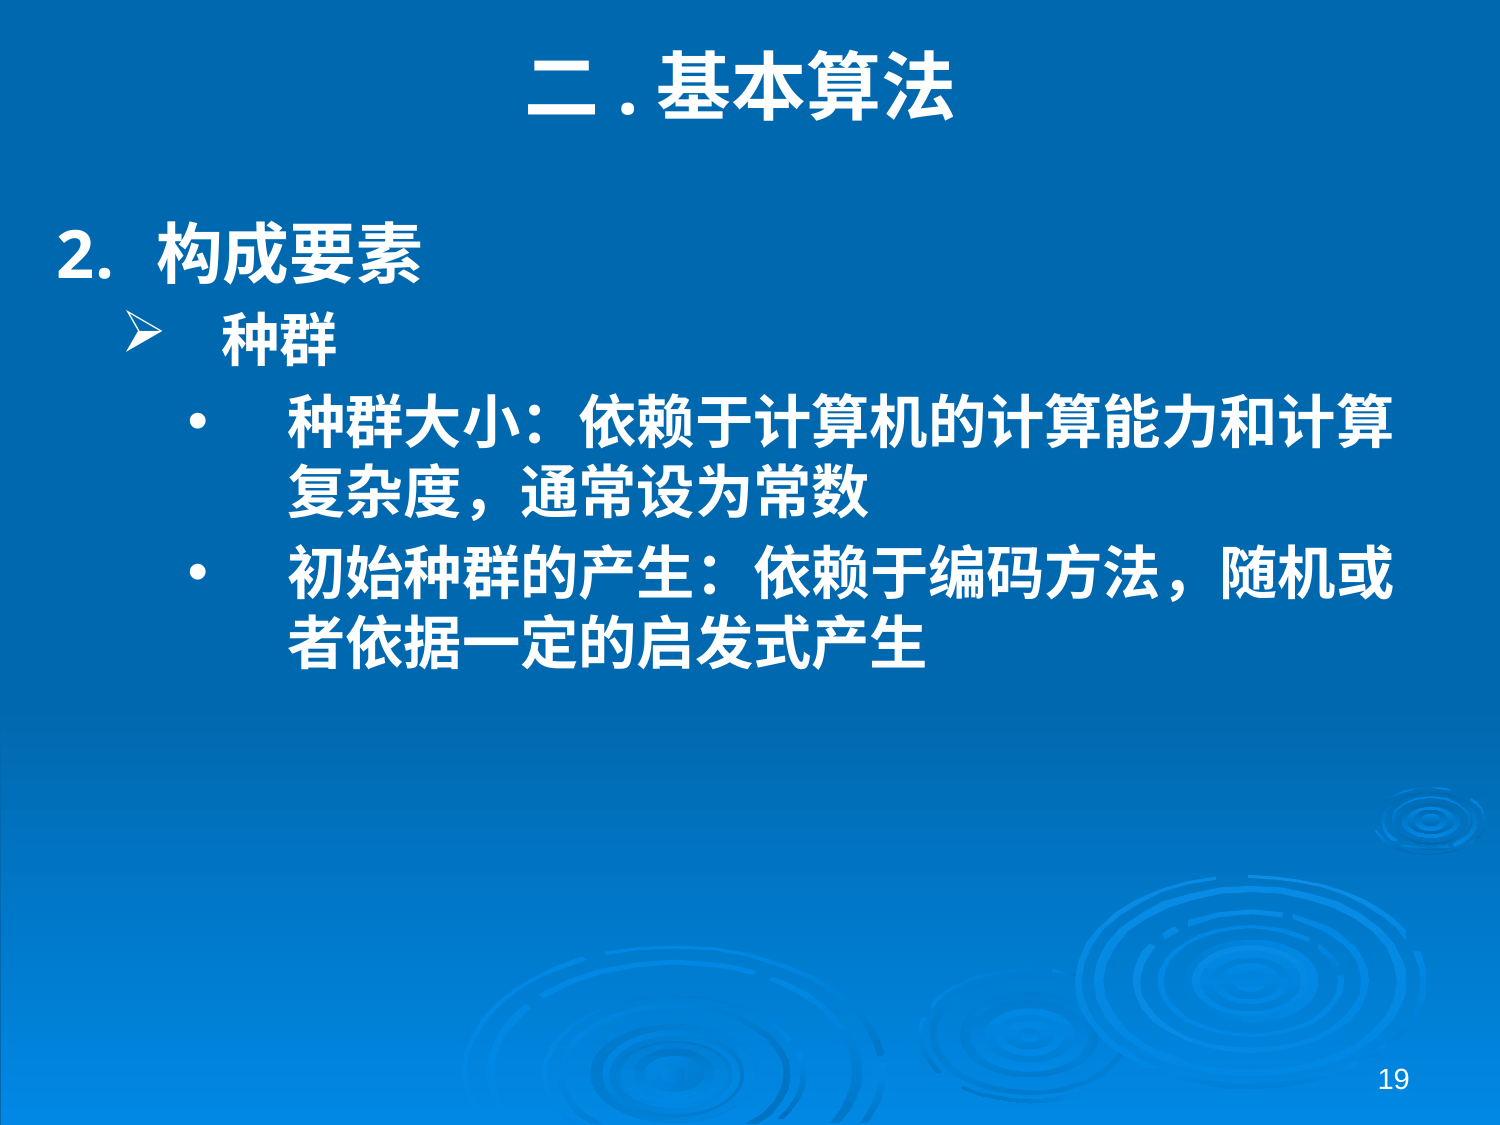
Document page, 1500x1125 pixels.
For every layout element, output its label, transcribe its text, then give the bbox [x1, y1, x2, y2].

list 构成要素 种群 种群大小：依赖于计算机的计算能力和计算复杂度，通常设为常数 初始种群的产生：依赖于编码方法，随机或者依据一定的启发式产生 [40, 219, 1460, 1059]
title 二.基本算法 [33, 30, 1448, 138]
slide_number 19 [1074, 1059, 1426, 1103]
